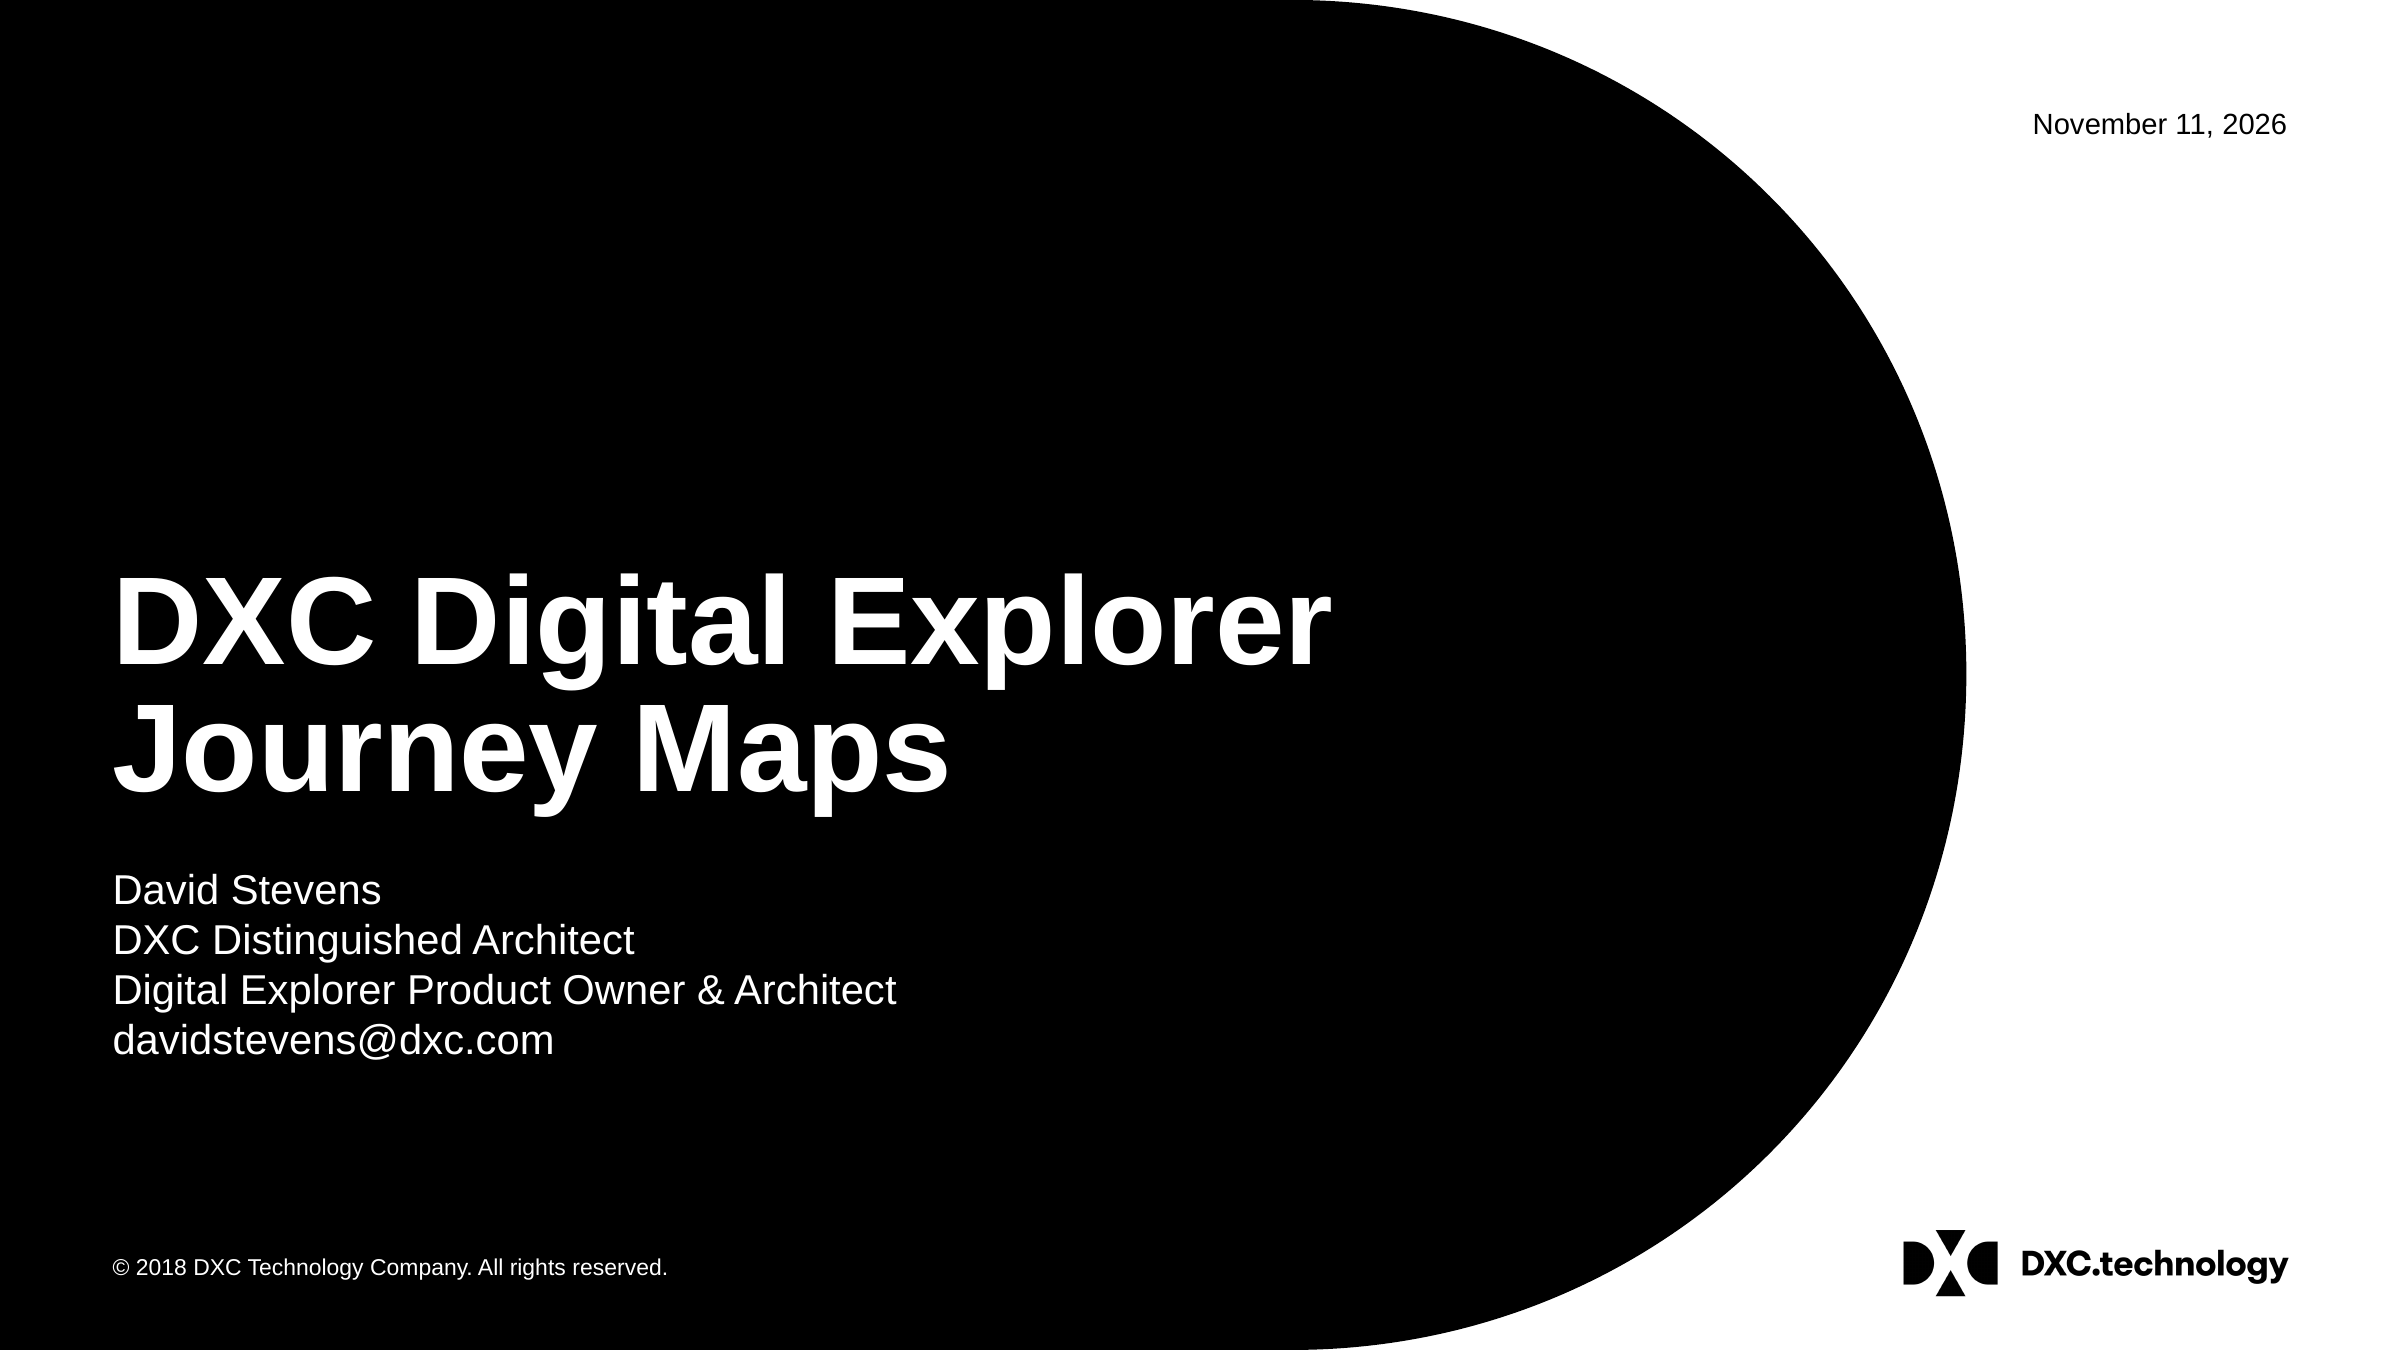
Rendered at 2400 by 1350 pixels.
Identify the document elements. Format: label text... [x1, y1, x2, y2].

title DXC Digital Explorer Journey Maps [112, 337, 1763, 818]
subtitle David Stevens DXC Distinguished Architect Digital Explorer Product Owner & Architect davidstevens@dxc.com [112, 862, 1763, 1013]
